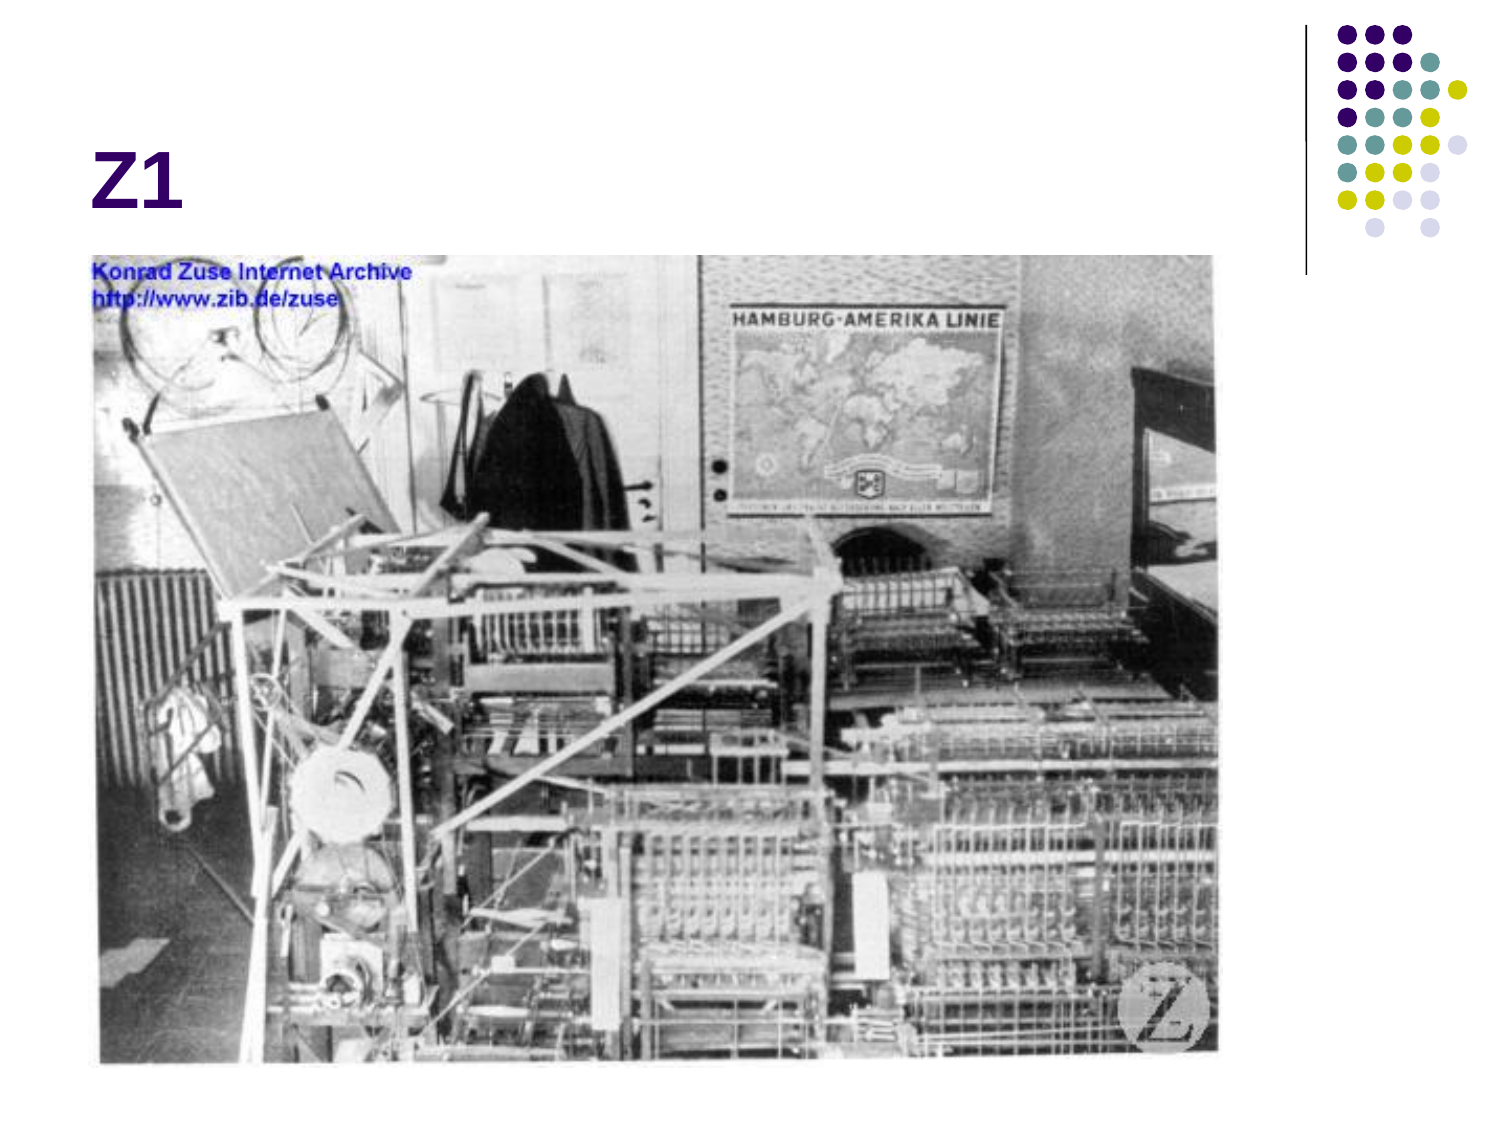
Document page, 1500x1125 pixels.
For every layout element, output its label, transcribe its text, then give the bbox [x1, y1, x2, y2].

title Z1 [75, 20, 1313, 233]
picture [88, 255, 1223, 1068]
